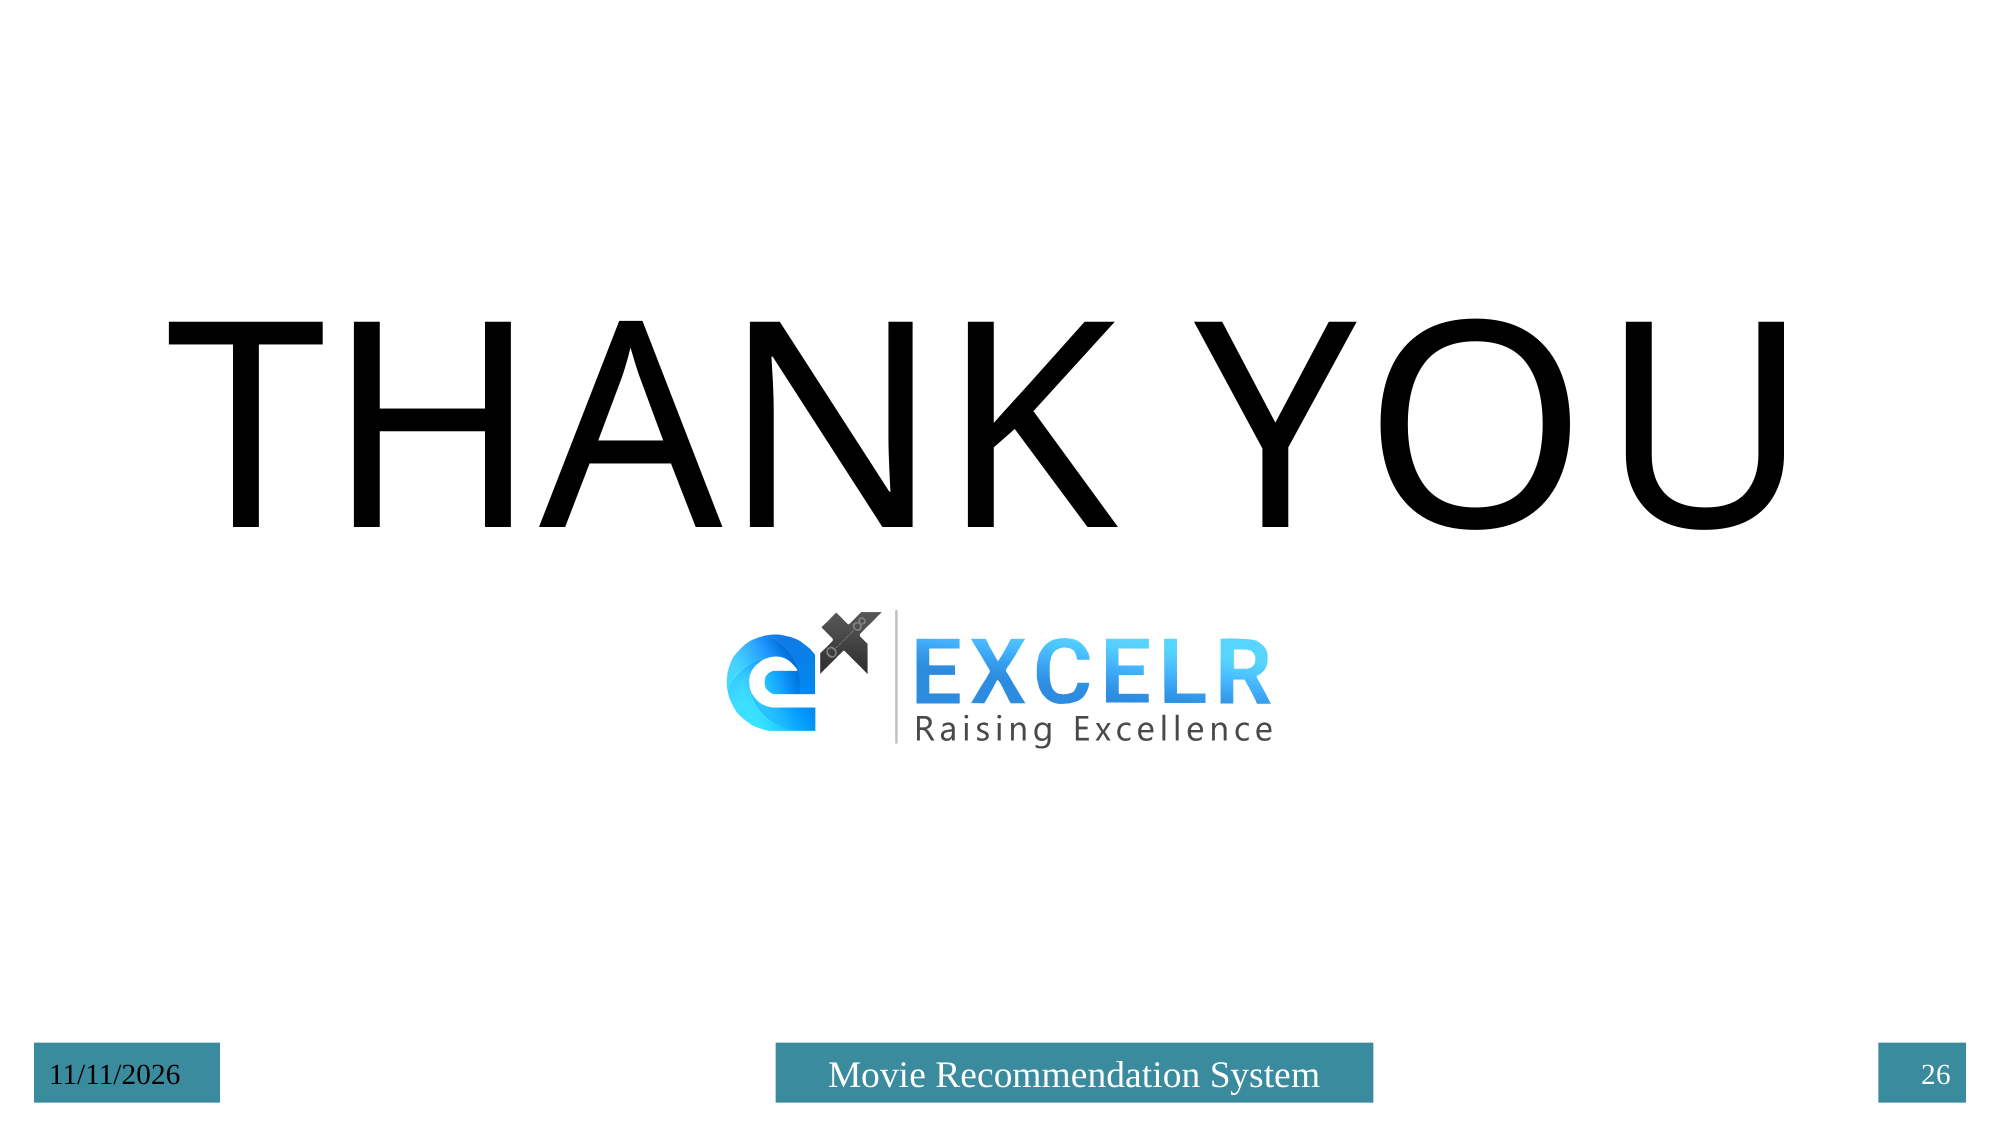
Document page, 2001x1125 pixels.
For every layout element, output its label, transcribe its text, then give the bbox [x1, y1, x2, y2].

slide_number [34, 1042, 220, 1103]
slide_number 26 [1878, 1042, 1966, 1103]
footer Movie Recommendation System [775, 1042, 1374, 1103]
picture [723, 527, 1277, 839]
text_box THANK YOU [72, 60, 1905, 593]
